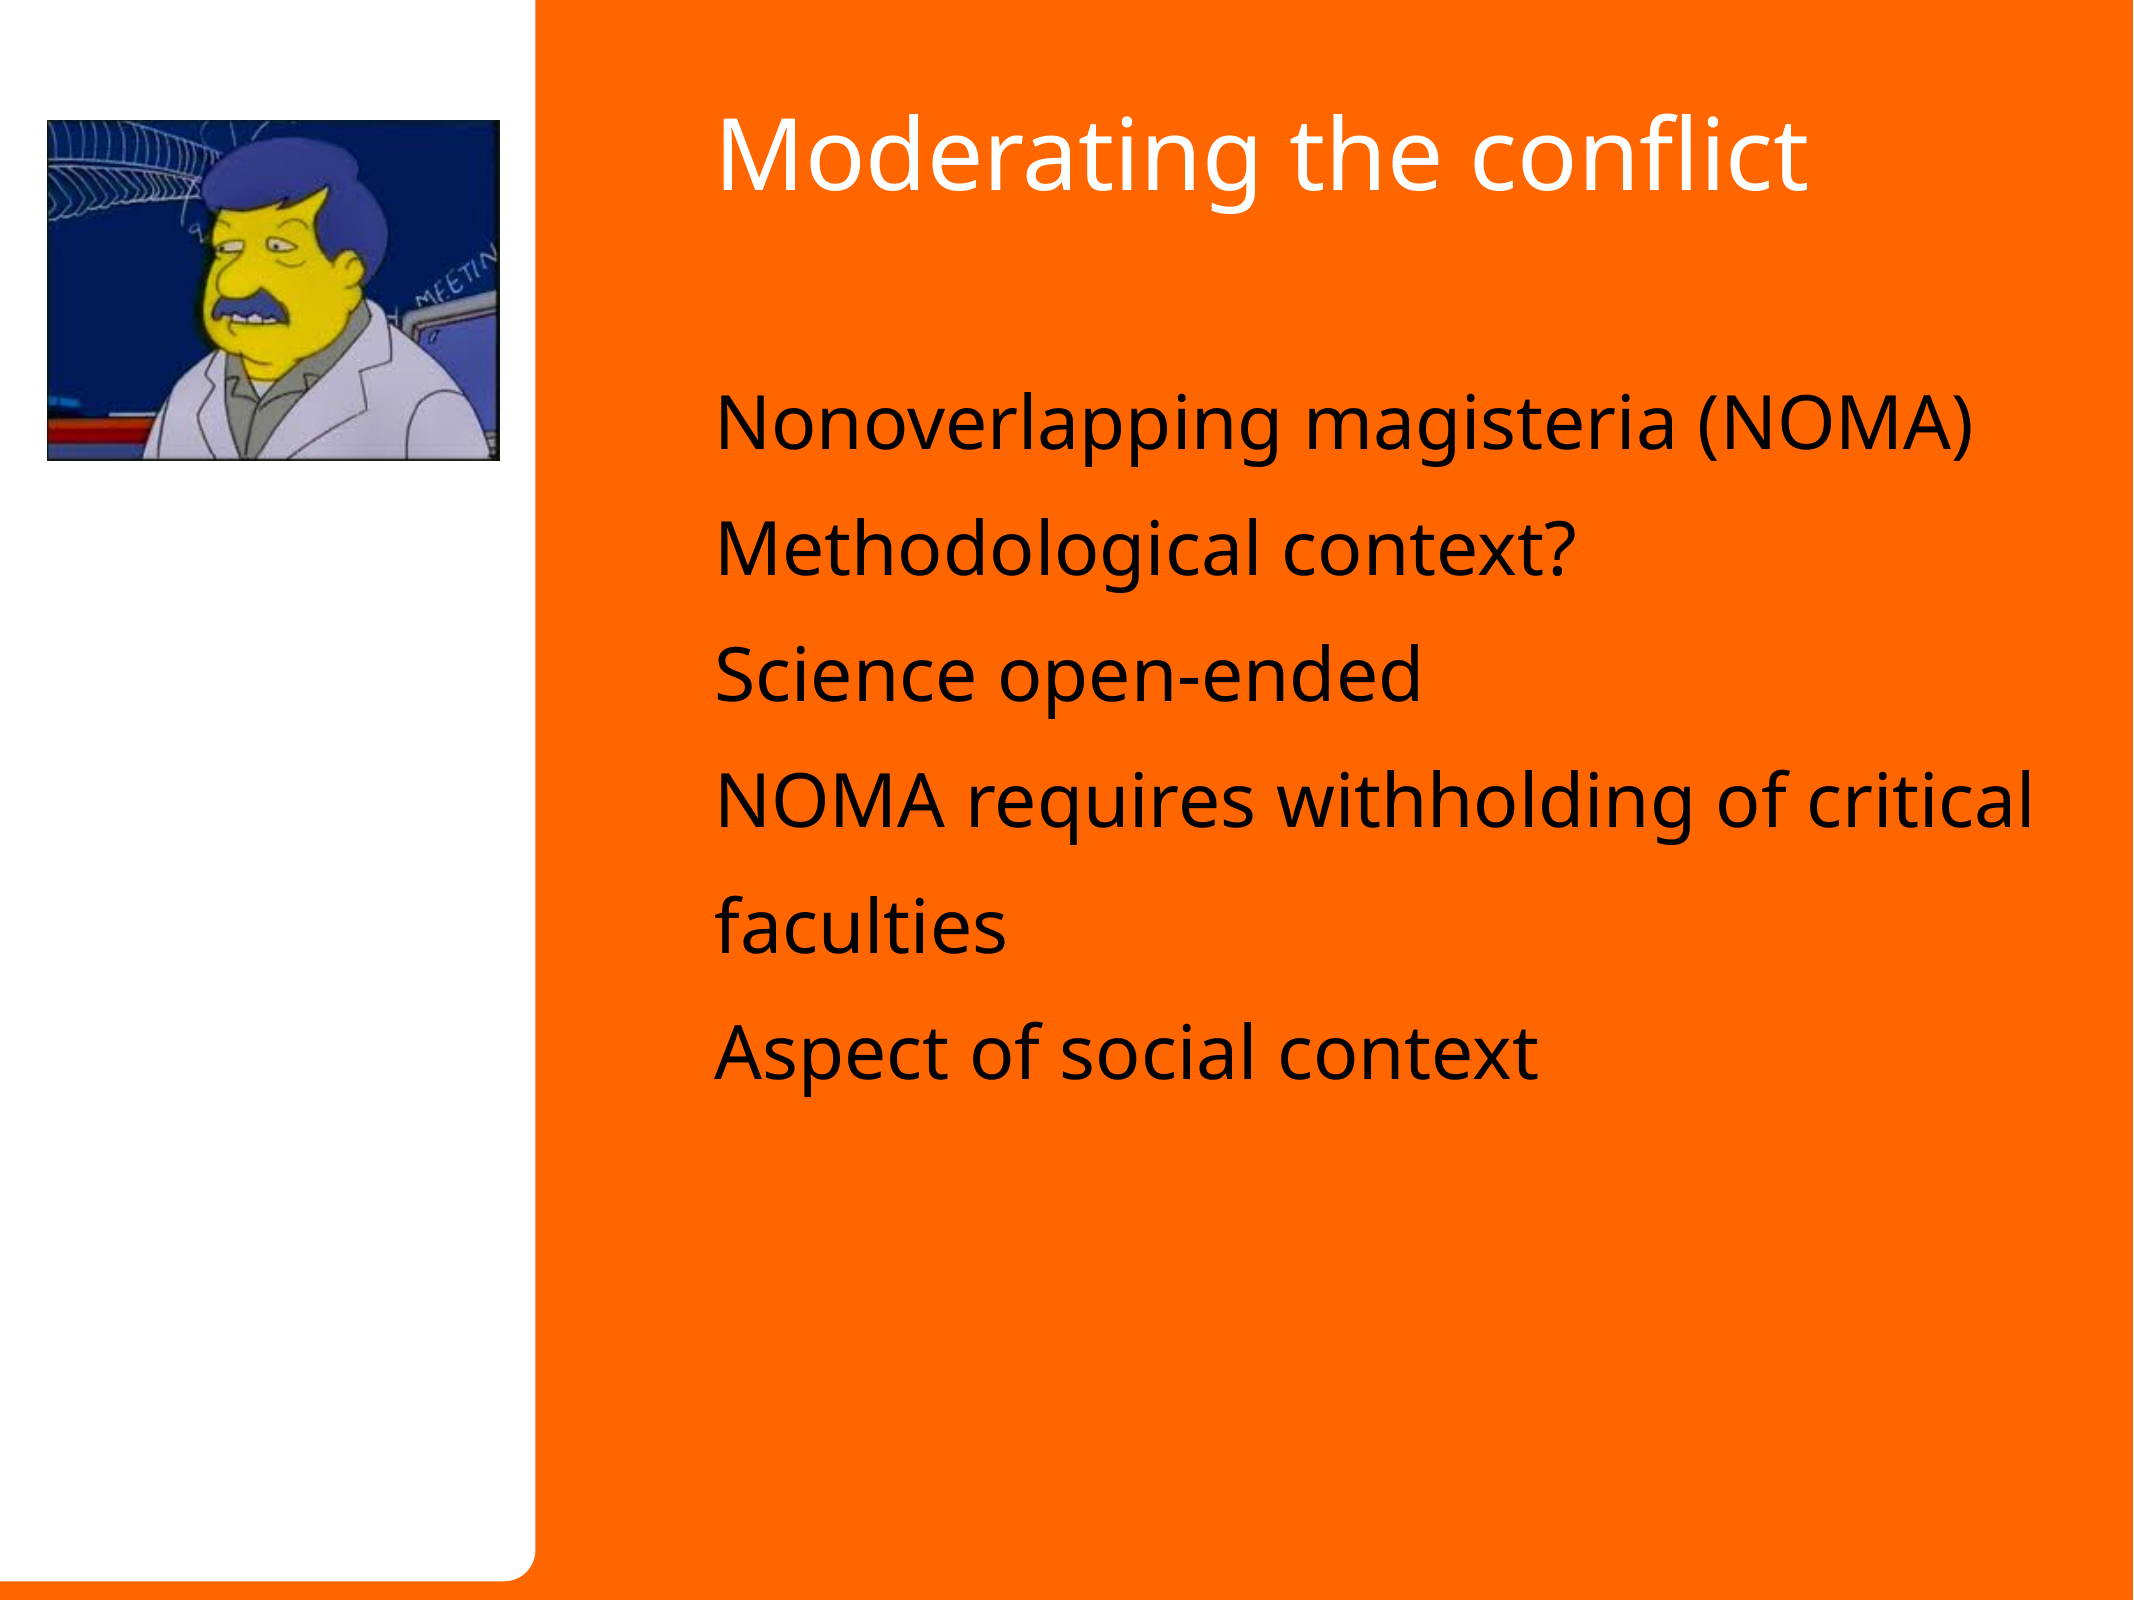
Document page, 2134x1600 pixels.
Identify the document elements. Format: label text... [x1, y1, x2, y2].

text_box [0, 0, 536, 1582]
text_box Moderating the conflict [714, 90, 2113, 229]
picture [46, 120, 500, 461]
text_box Nonoverlapping magisteria (NOMA) Methodological context? Science open-ended NOMA requires withholding of critical faculties Aspect of social context [714, 338, 2063, 962]
